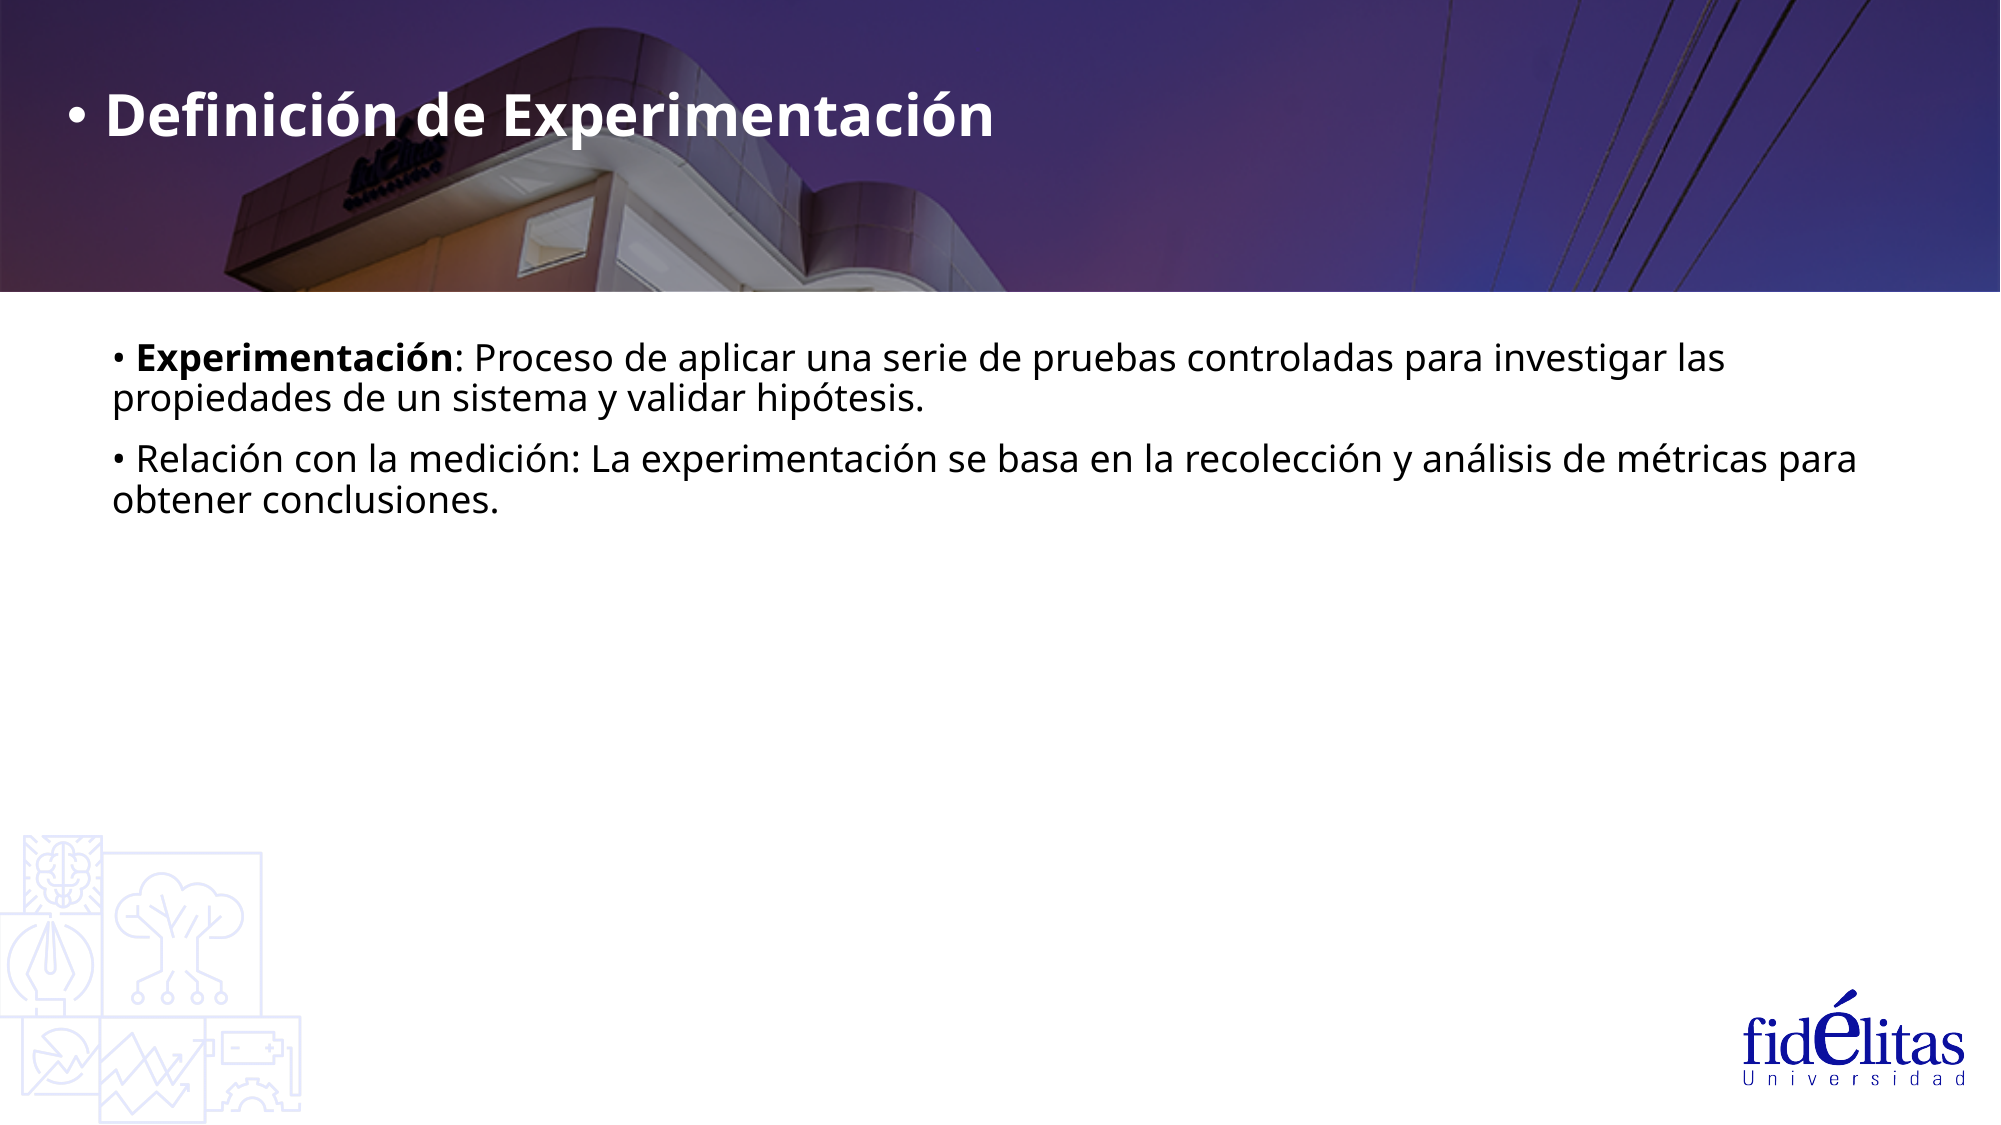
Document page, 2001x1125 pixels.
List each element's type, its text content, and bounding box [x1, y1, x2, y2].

list Definición de Experimentación [51, 79, 1172, 213]
list • Experimentación: Proceso de aplicar una serie de pruebas controladas para investigar las propiedades de un sistema y validar hipótesis. • Relación con la medición: La experimentación se basa en la recolección y análisis de métricas para obtener conclusiones. [96, 331, 1916, 967]
picture [0, 0, 2000, 292]
picture [1737, 984, 1972, 1089]
